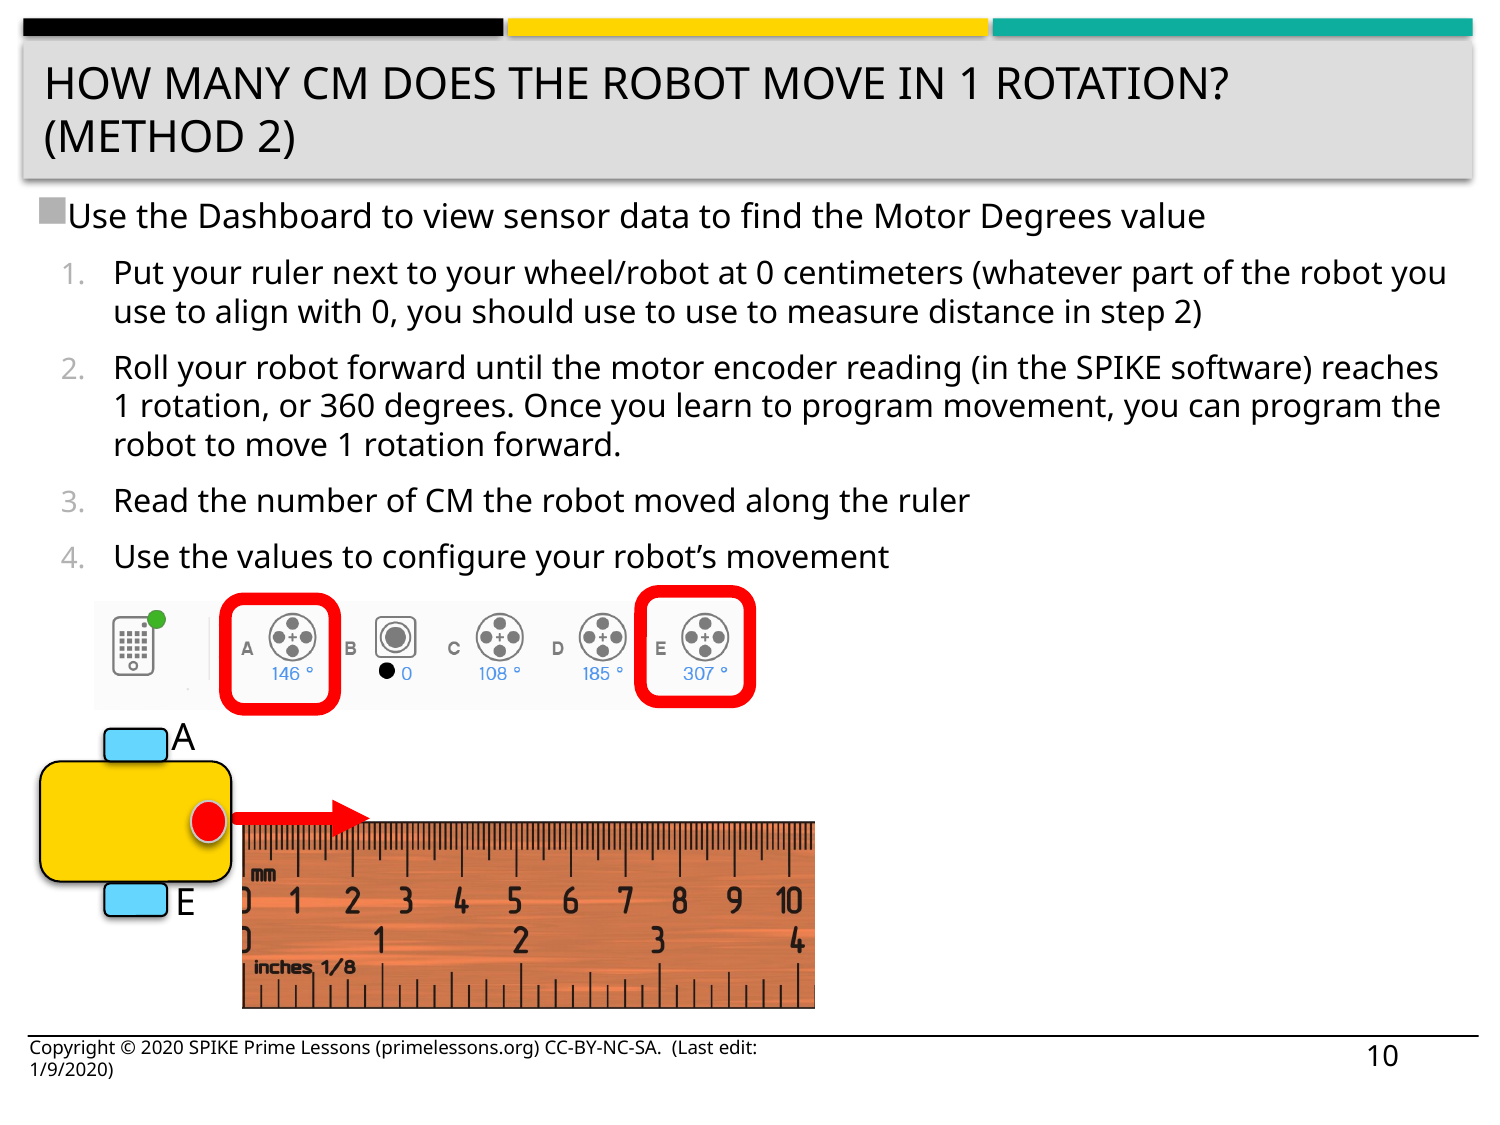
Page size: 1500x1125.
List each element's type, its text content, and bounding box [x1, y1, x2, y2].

text_box [641, 589, 750, 600]
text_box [39, 705, 238, 932]
footer Copyright © 2020 SPIKE Prime Lessons (primelessons.org) CC-BY-NC-SA. (Last edit: 1/9/2020) [14, 1027, 814, 1088]
picture [242, 821, 815, 1010]
slide_number 10 [1351, 1030, 1478, 1091]
picture [94, 601, 751, 710]
list Use the Dashboard to view sensor data to find the Motor Degrees value Put your ruler next to your wheel/robot at 0 centimeters (whatever part of the robot you use to align with 0, you should use to use to measure distance in step 2) Roll your robot forward until the motor encoder reading (in the SPIKE software) reaches 1 rotation, or 360 degrees. Once you learn to program movement, you can program the robot to move 1 rotation forward. Read the number of CM the robot moved along the ruler Use the values to configure your robot’s movement [25, 187, 1475, 585]
title How Many CM Does The Robot Move in 1 Rotation? (Method 2) [28, 48, 1464, 172]
